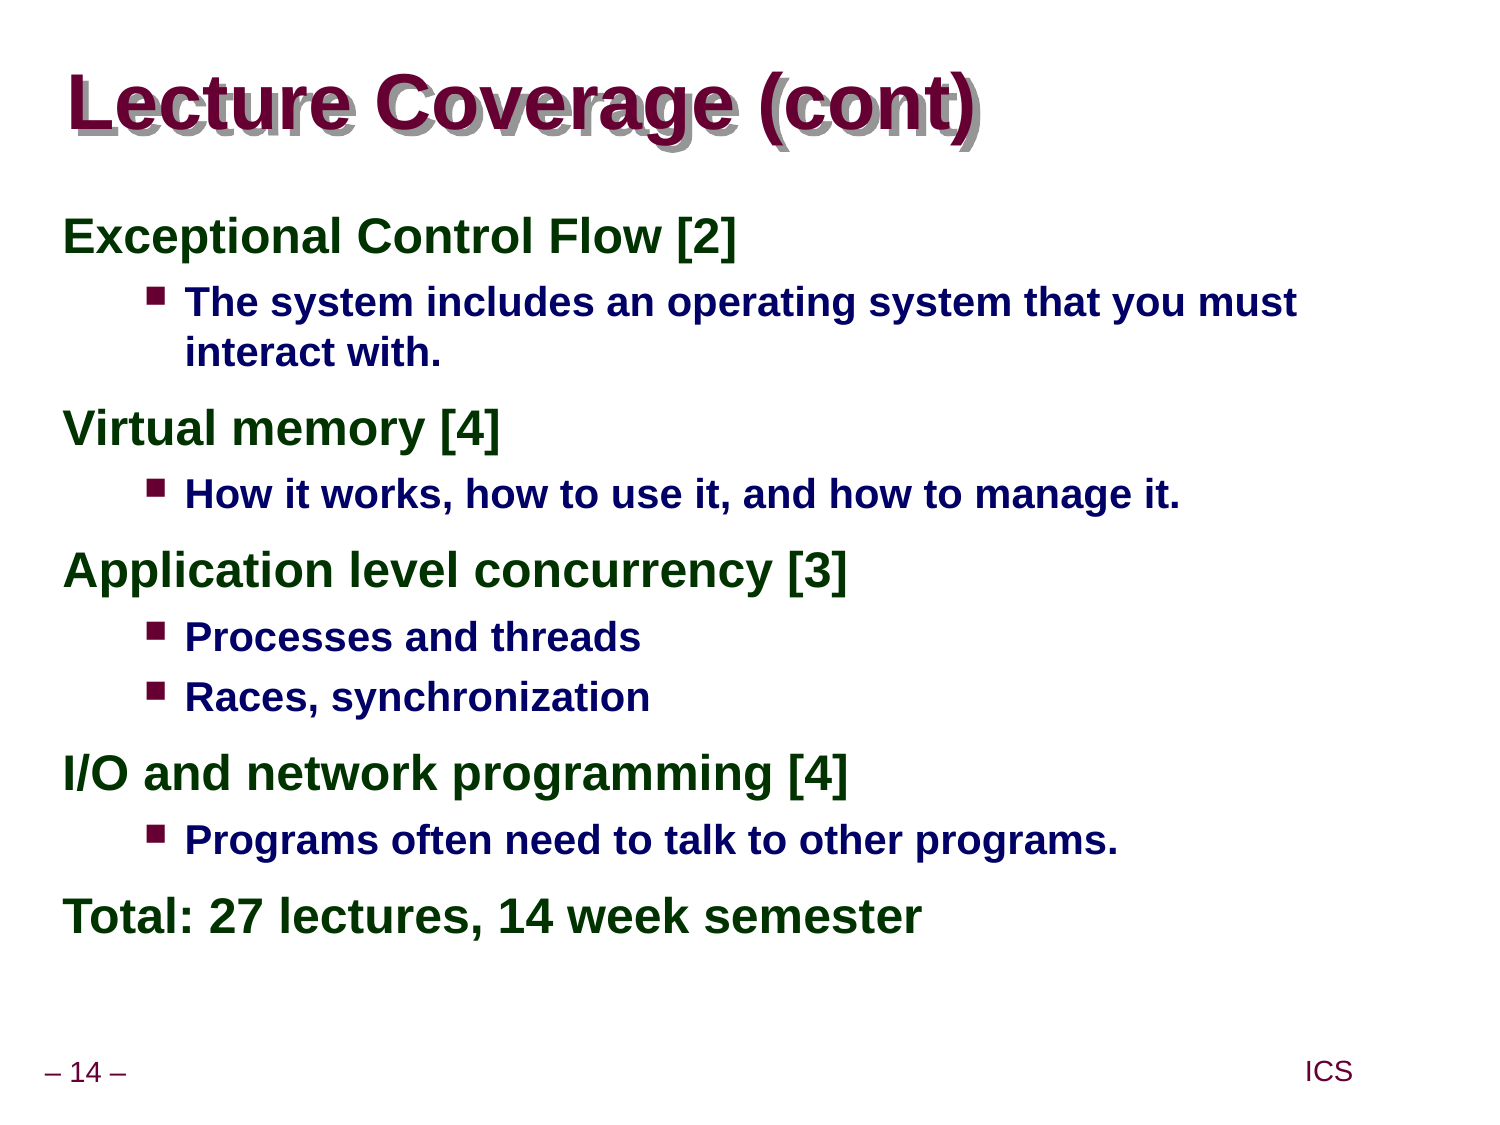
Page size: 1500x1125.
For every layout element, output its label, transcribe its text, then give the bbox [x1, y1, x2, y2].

list Exceptional Control Flow [2] The system includes an operating system that you must interact with. Virtual memory [4] How it works, how to use it, and how to manage it. Application level concurrency [3] Processes and threads Races, synchronization I/O and network programming [4] Programs often need to talk to other programs. Total: 27 lectures, 14 week semester [47, 199, 1411, 934]
title Lecture Coverage (cont) [66, 40, 1497, 169]
